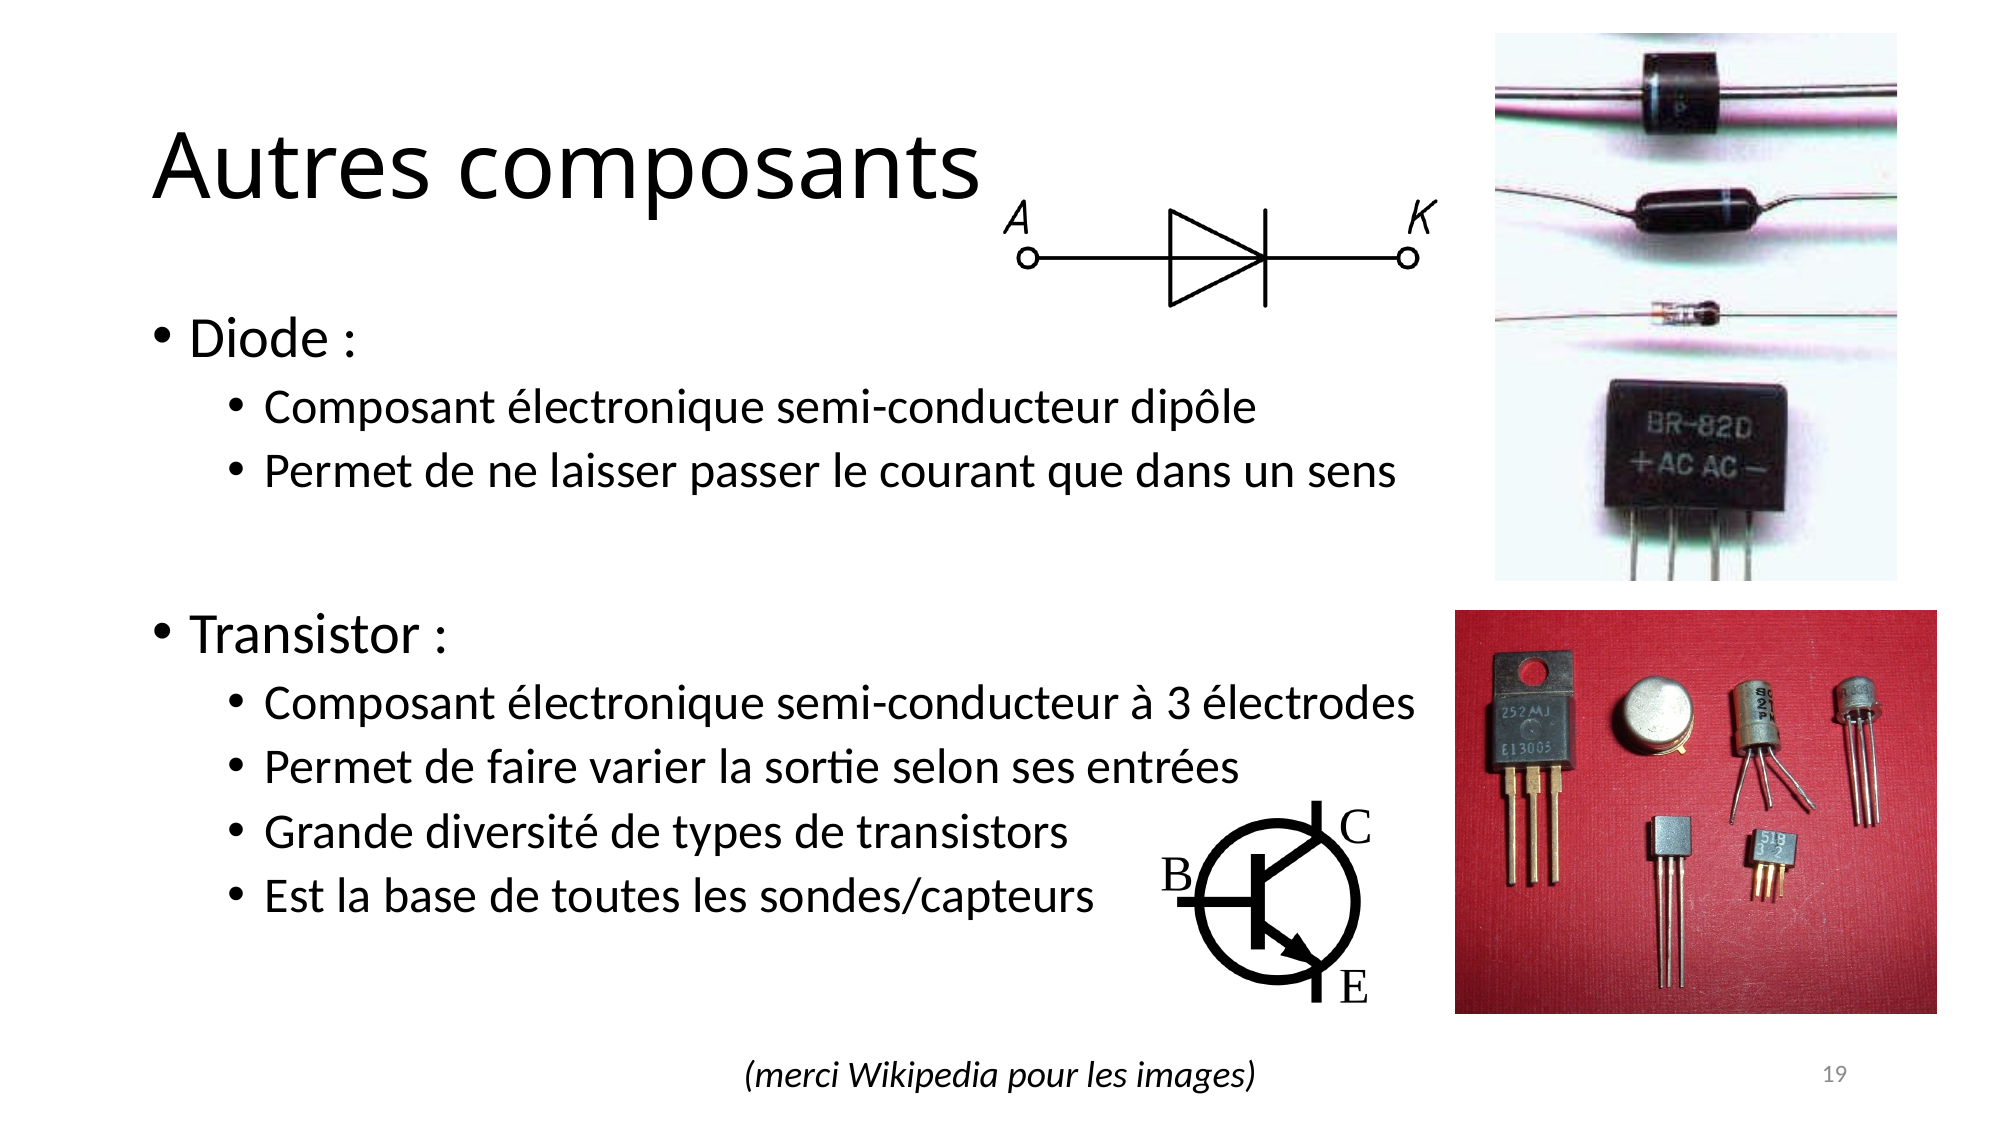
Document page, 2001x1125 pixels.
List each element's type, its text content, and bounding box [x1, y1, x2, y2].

title Autres composants [137, 59, 1495, 278]
slide_number 19 [1456, 1042, 1863, 1103]
picture [1160, 795, 1375, 1011]
picture [1495, 33, 1898, 581]
text_box (merci Wikipedia pour les images) [544, 1042, 1456, 1103]
list Diode : Composant électronique semi-conducteur dipôle Permet de ne laisser passer le courant que dans un sens Transistor : Composant électronique semi-conducteur à 3 électrodes Permet de faire varier la sortie selon ses entrées Grande diversité de types de transistors Est la base de toutes les sondes/capteurs [137, 299, 1602, 1014]
picture [980, 186, 1455, 330]
picture [1455, 610, 1937, 1014]
